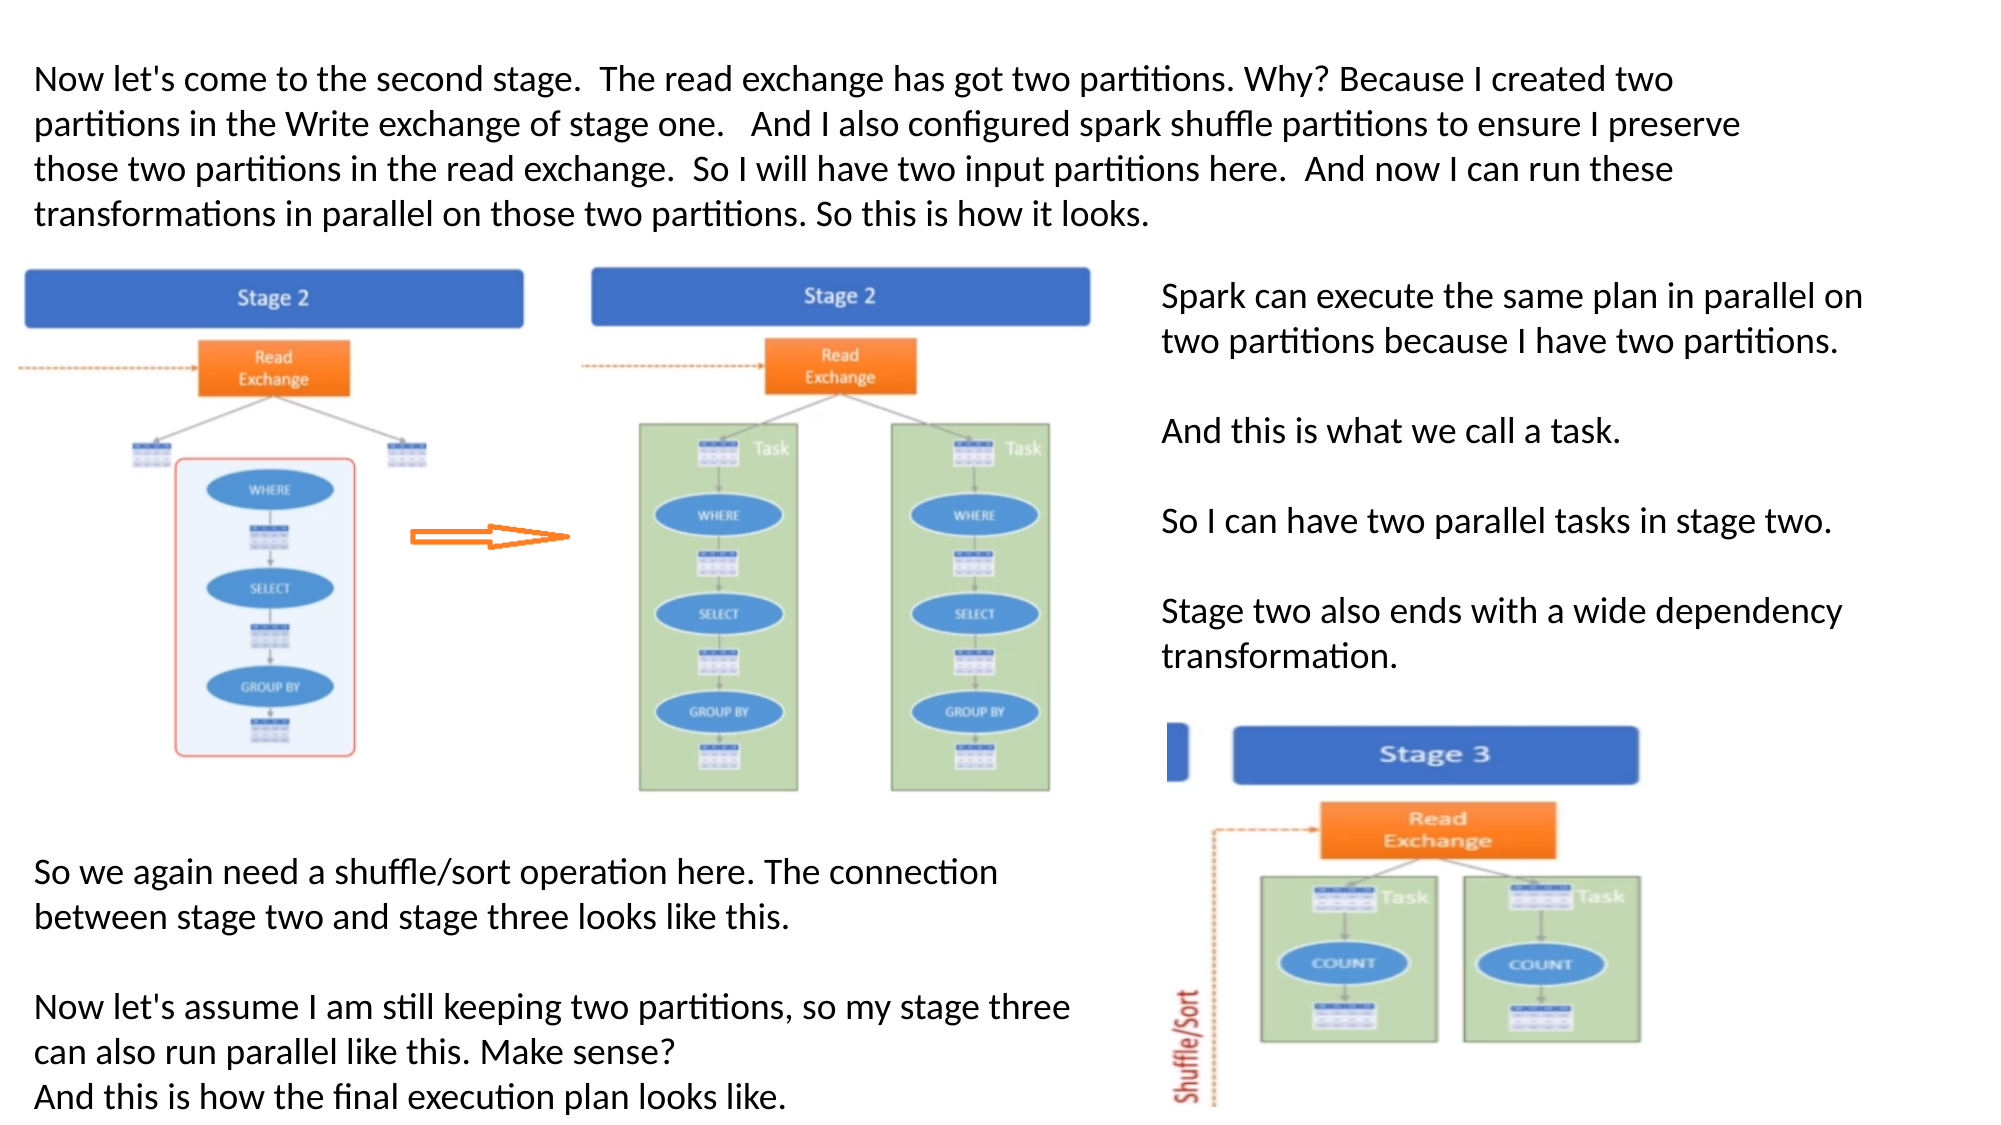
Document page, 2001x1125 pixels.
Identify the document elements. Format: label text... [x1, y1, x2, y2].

text_box So we again need a shuffle/sort operation here. The connection between stage two and stage three looks like this. Now let's assume I am still keeping two partitions, so my stage three can also run parallel like this. Make sense? And this is how the final execution plan looks like. [18, 839, 1147, 1125]
picture [18, 263, 1099, 796]
picture [1167, 721, 1649, 1107]
text_box Now let's come to the second stage. The read exchange has got two partitions. Why? Because I created two partitions in the Write exchange of stage one. And I also configured spark shuffle partitions to ensure I preserve those two partitions in the read exchange. So I will have two input partitions here. And now I can run these transformations in parallel on those two partitions. So this is how it looks. [18, 46, 1816, 242]
text_box Spark can execute the same plan in parallel on two partitions because I have two partitions. And this is what we call a task. So I can have two parallel tasks in stage two. Stage two also ends with a wide dependency transformation. [1146, 263, 1926, 684]
